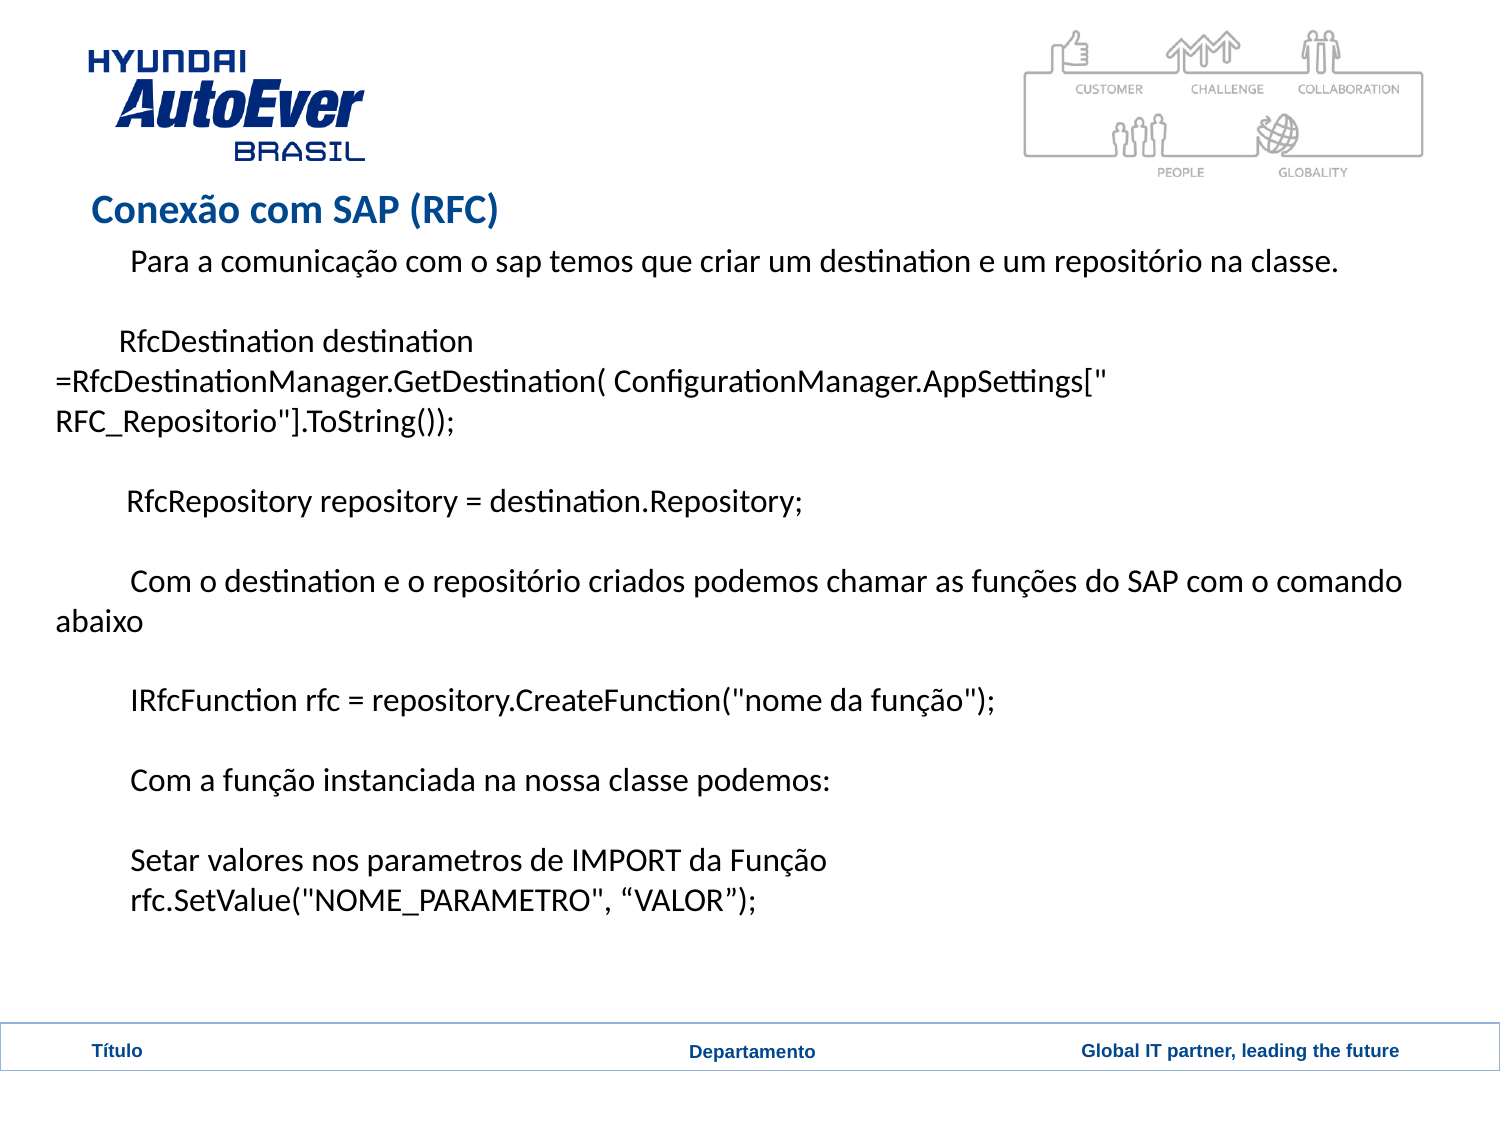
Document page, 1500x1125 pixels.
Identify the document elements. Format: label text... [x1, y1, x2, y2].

list Para a comunicação com o sap temos que criar um destination e um repositório na classe. RfcDestination destination =RfcDestinationManager.GetDestination( ConfigurationManager.AppSettings[" RFC_Repositorio"].ToString()); RfcRepository repository = destination.Repository; Com o destination e o repositório criados podemos chamar as funções do SAP com o comando abaixo IRfcFunction rfc = repository.CreateFunction("nome da função"); Com a função instanciada na nossa classe podemos: Setar valores nos parametros de IMPORT da Função rfc.SetValue("NOME_PARAMETRO", “VALOR”); [40, 232, 1457, 1020]
picture [88, 50, 349, 78]
picture [1022, 23, 1424, 185]
title Conexão com SAP (RFC) [76, 182, 999, 232]
picture [115, 79, 365, 161]
